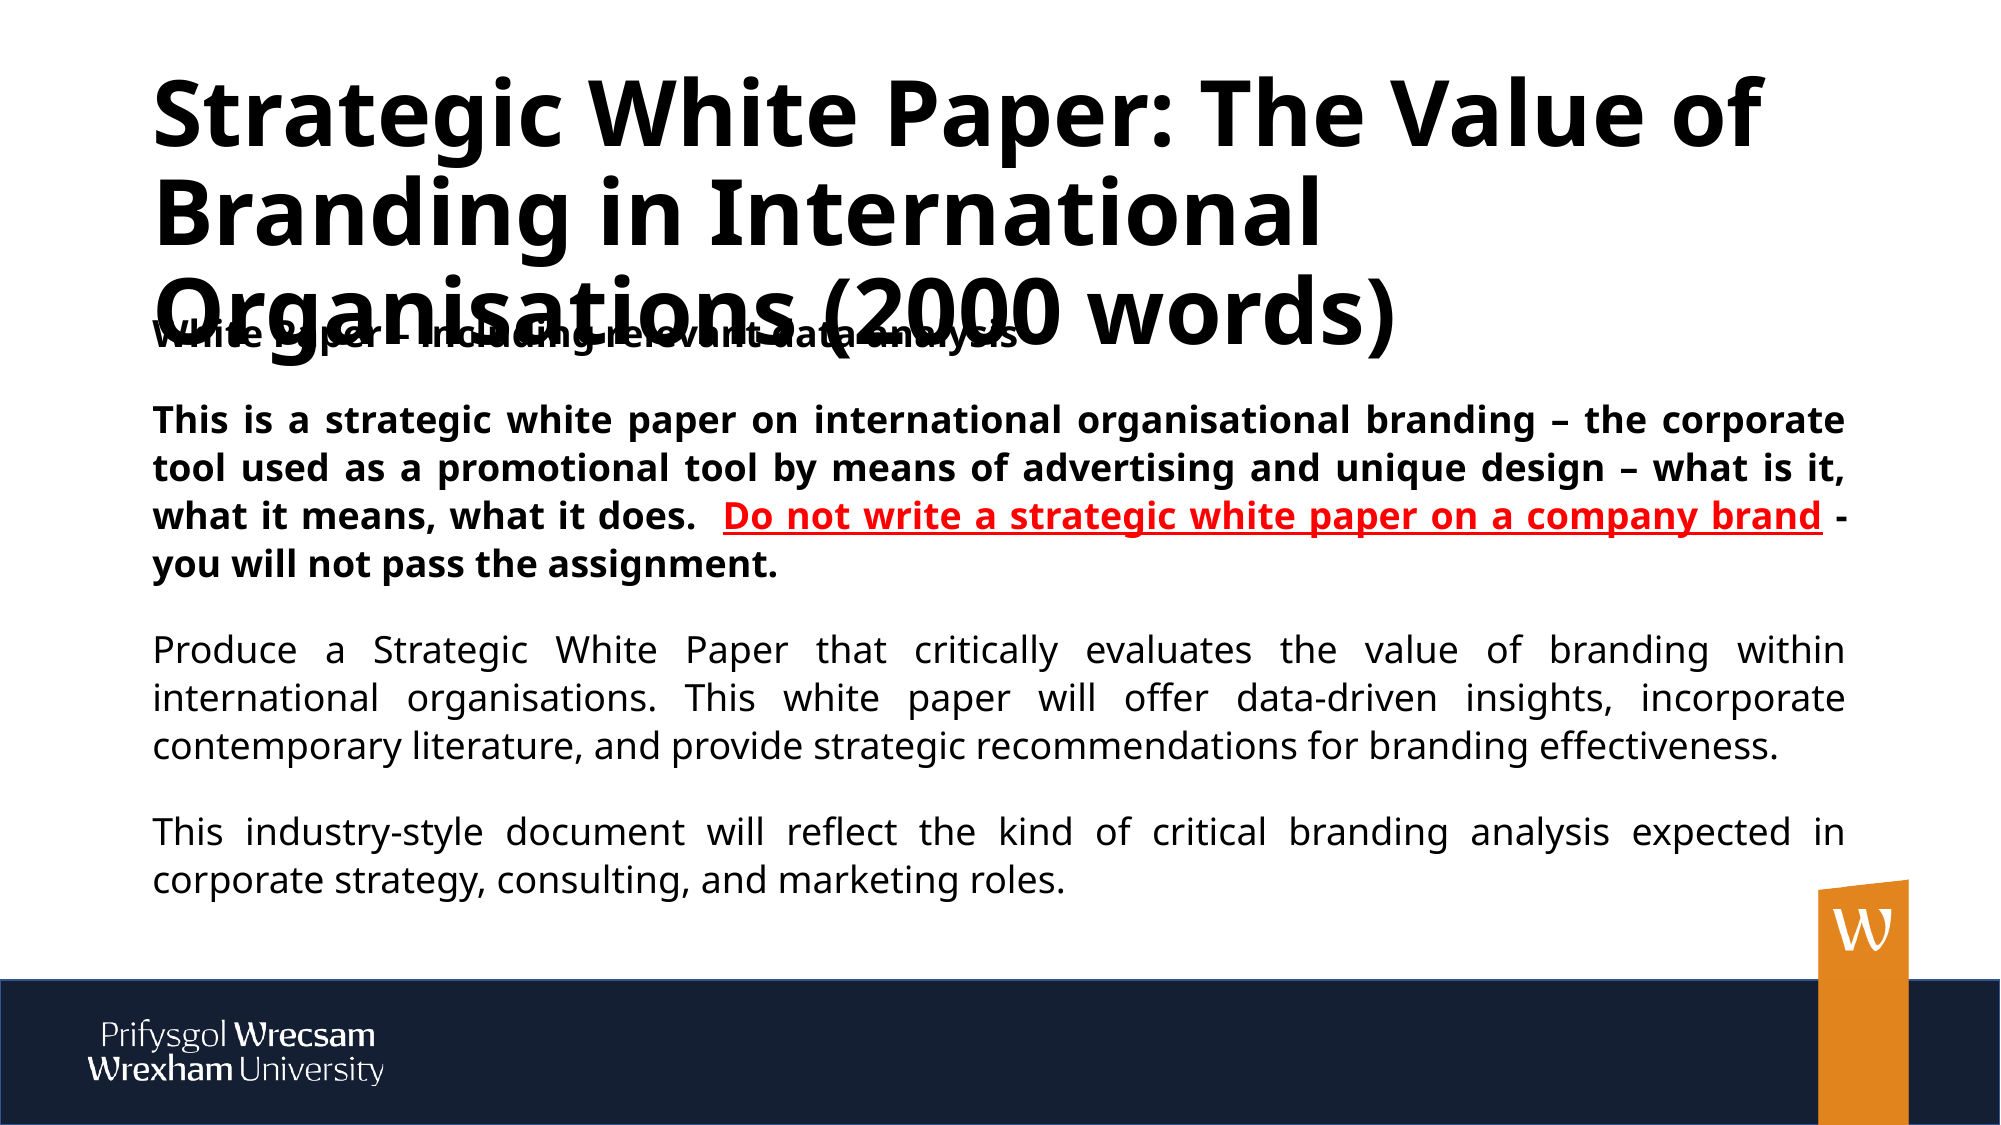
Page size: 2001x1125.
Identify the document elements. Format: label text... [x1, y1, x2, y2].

text_box [0, 979, 1818, 1125]
picture [87, 1019, 384, 1086]
picture [1818, 879, 1909, 1125]
title Strategic White Paper: The Value of Branding in International Organisations (2000 words) [137, 59, 1863, 278]
text_box [1909, 979, 2000, 1125]
list White Paper – including relevant data analysis – This is a strategic white paper on international organisational branding – the corporate tool used as a promotional tool by means of advertising and unique design – what is it, what it means, what it does. Do not write a strategic white paper on a company brand - you will not pass the assignment. Produce a Strategic White Paper that critically evaluates the value of branding within international organisations. This white paper will offer data-driven insights, incorporate contemporary literature, and provide strategic recommendations for branding effectiveness. This industry-style document will reflect the kind of critical branding analysis expected in corporate strategy, consulting, and marketing roles. [137, 299, 1863, 1014]
